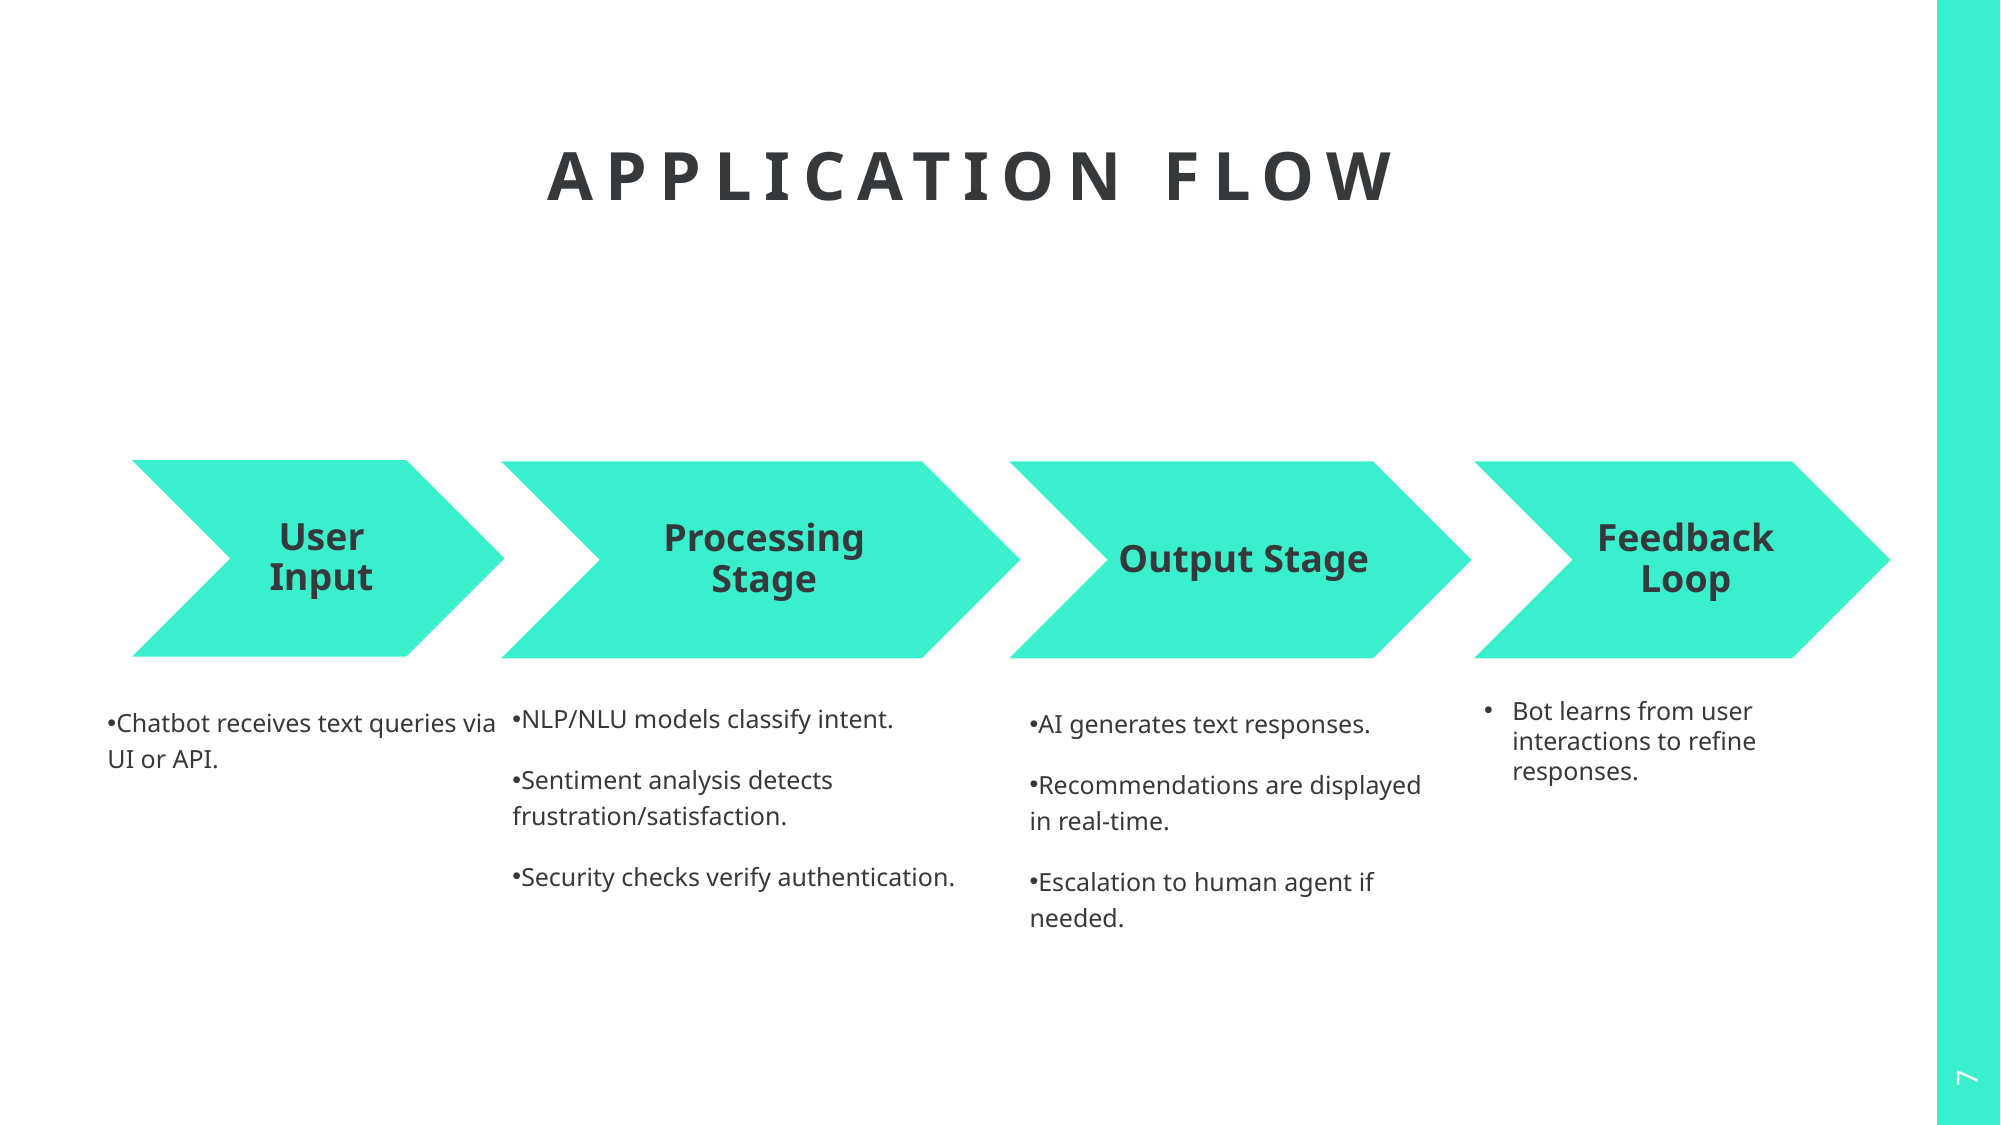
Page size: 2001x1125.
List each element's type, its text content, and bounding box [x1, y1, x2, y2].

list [78, 315, 1894, 1060]
title Application Flow [139, 119, 1800, 215]
slide_number 7 [1937, 1032, 2000, 1125]
